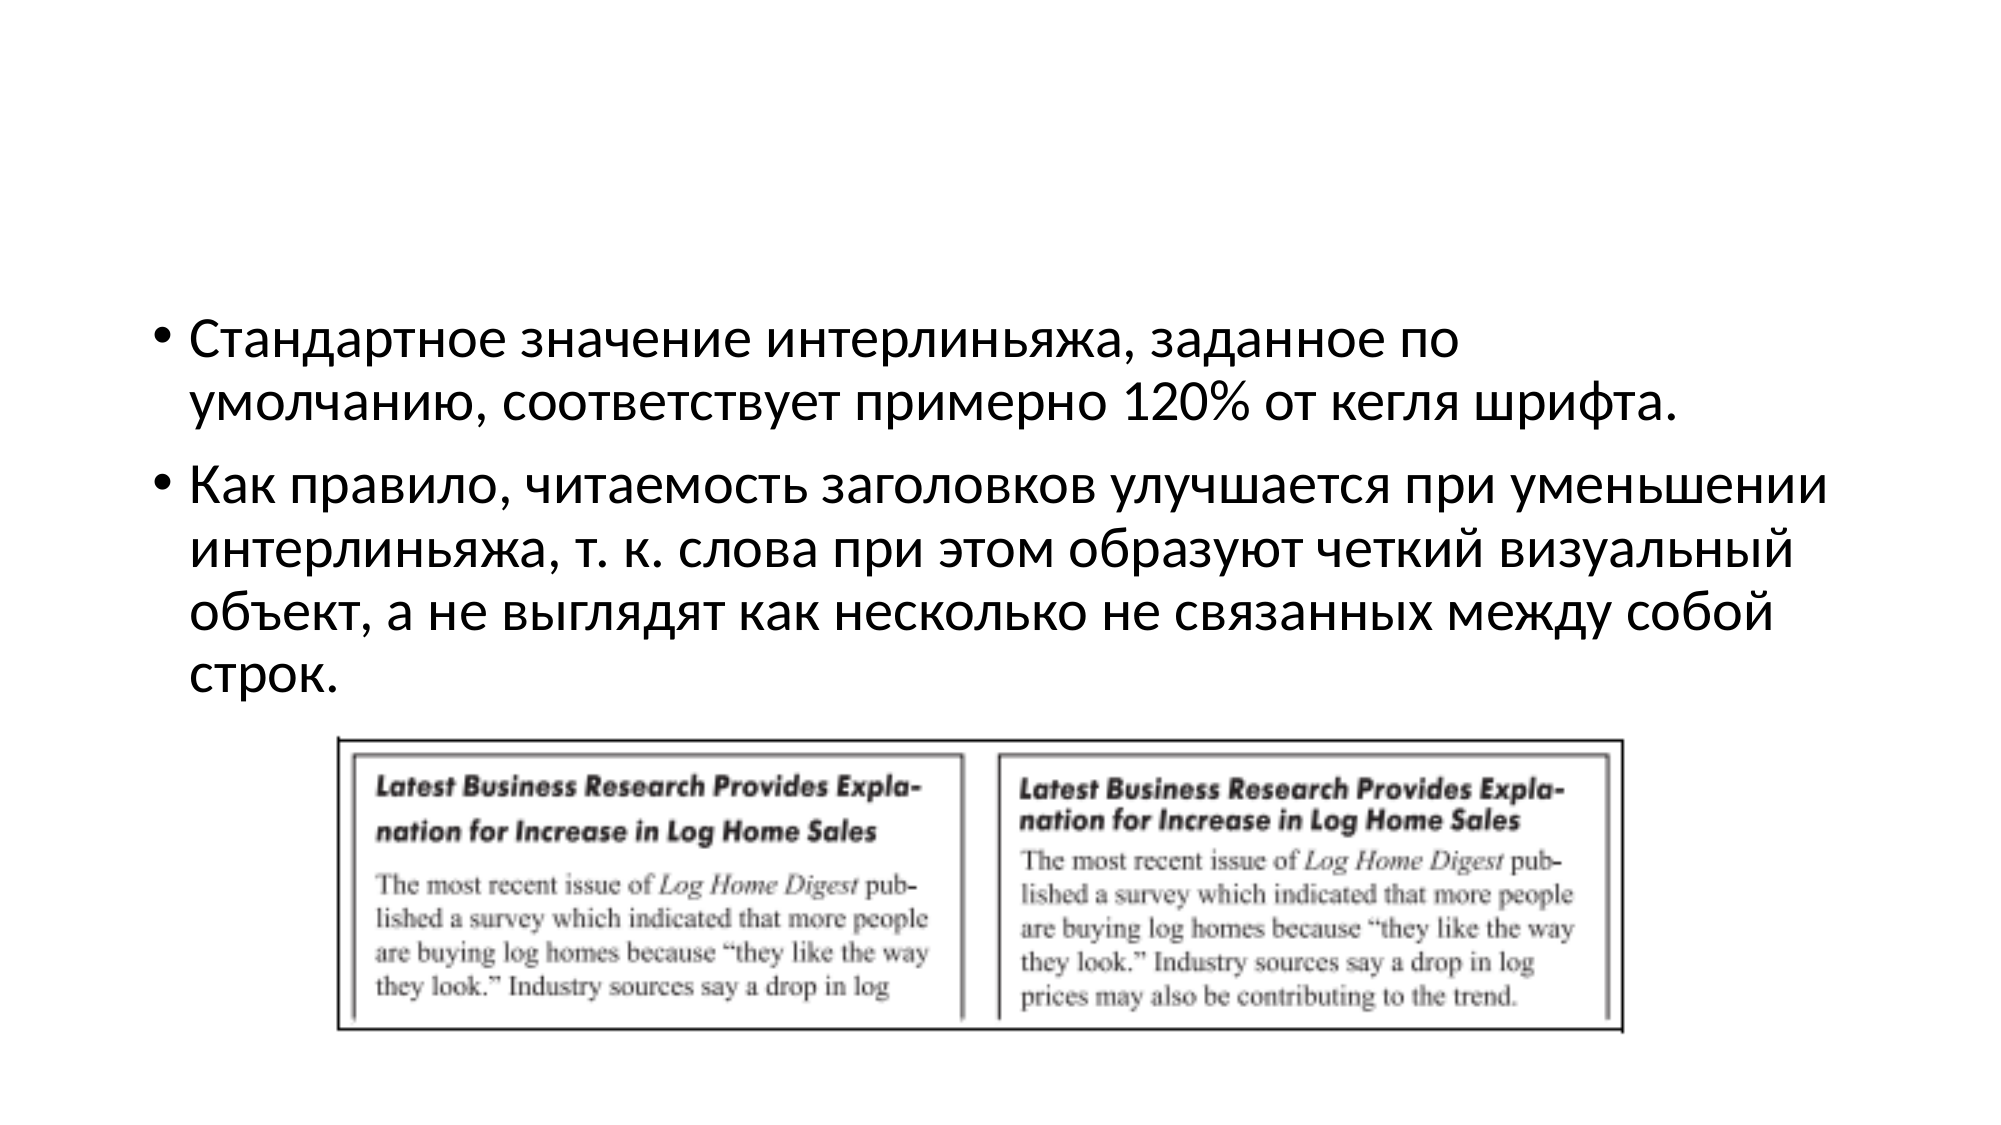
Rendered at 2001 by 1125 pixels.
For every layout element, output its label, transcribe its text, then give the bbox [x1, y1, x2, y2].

list Стандартное значение интерлиньяжа, заданное по умолчанию, соответствует примерно 120% от кегля шрифта. Как правило, читаемость заголовков улучшается при уменьшении интерлиньяжа, т. к. слова при этом образуют четкий визуальный объект, а не выглядят как несколько не связанных между собой строк. [137, 299, 1863, 1014]
picture [327, 721, 1652, 1056]
